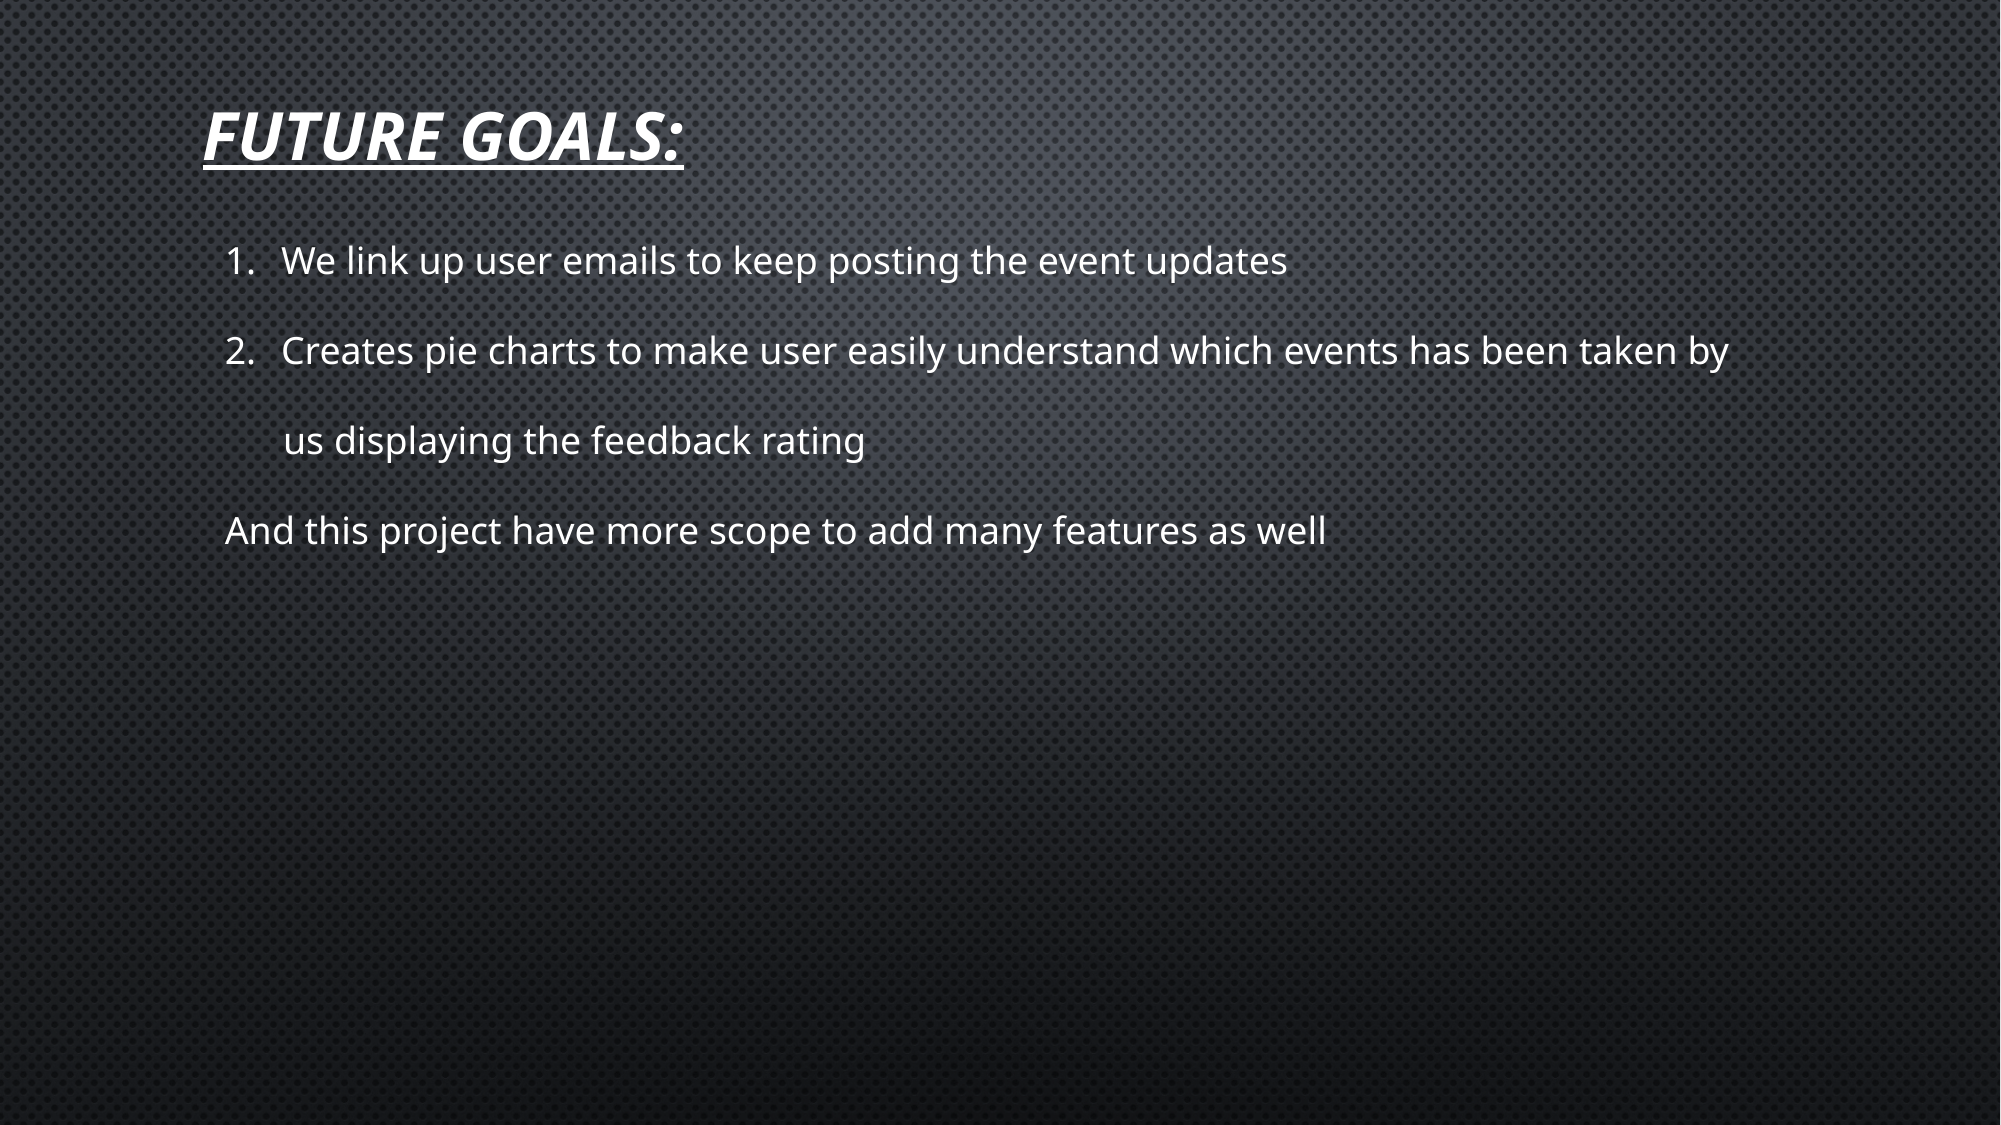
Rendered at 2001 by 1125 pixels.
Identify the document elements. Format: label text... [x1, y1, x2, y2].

text_box We link up user emails to keep posting the event updates Creates pie charts to make user easily understand which events has been taken by us displaying the feedback rating And this project have more scope to add many features as well [209, 229, 1813, 560]
title Future goals: [187, 85, 1813, 182]
